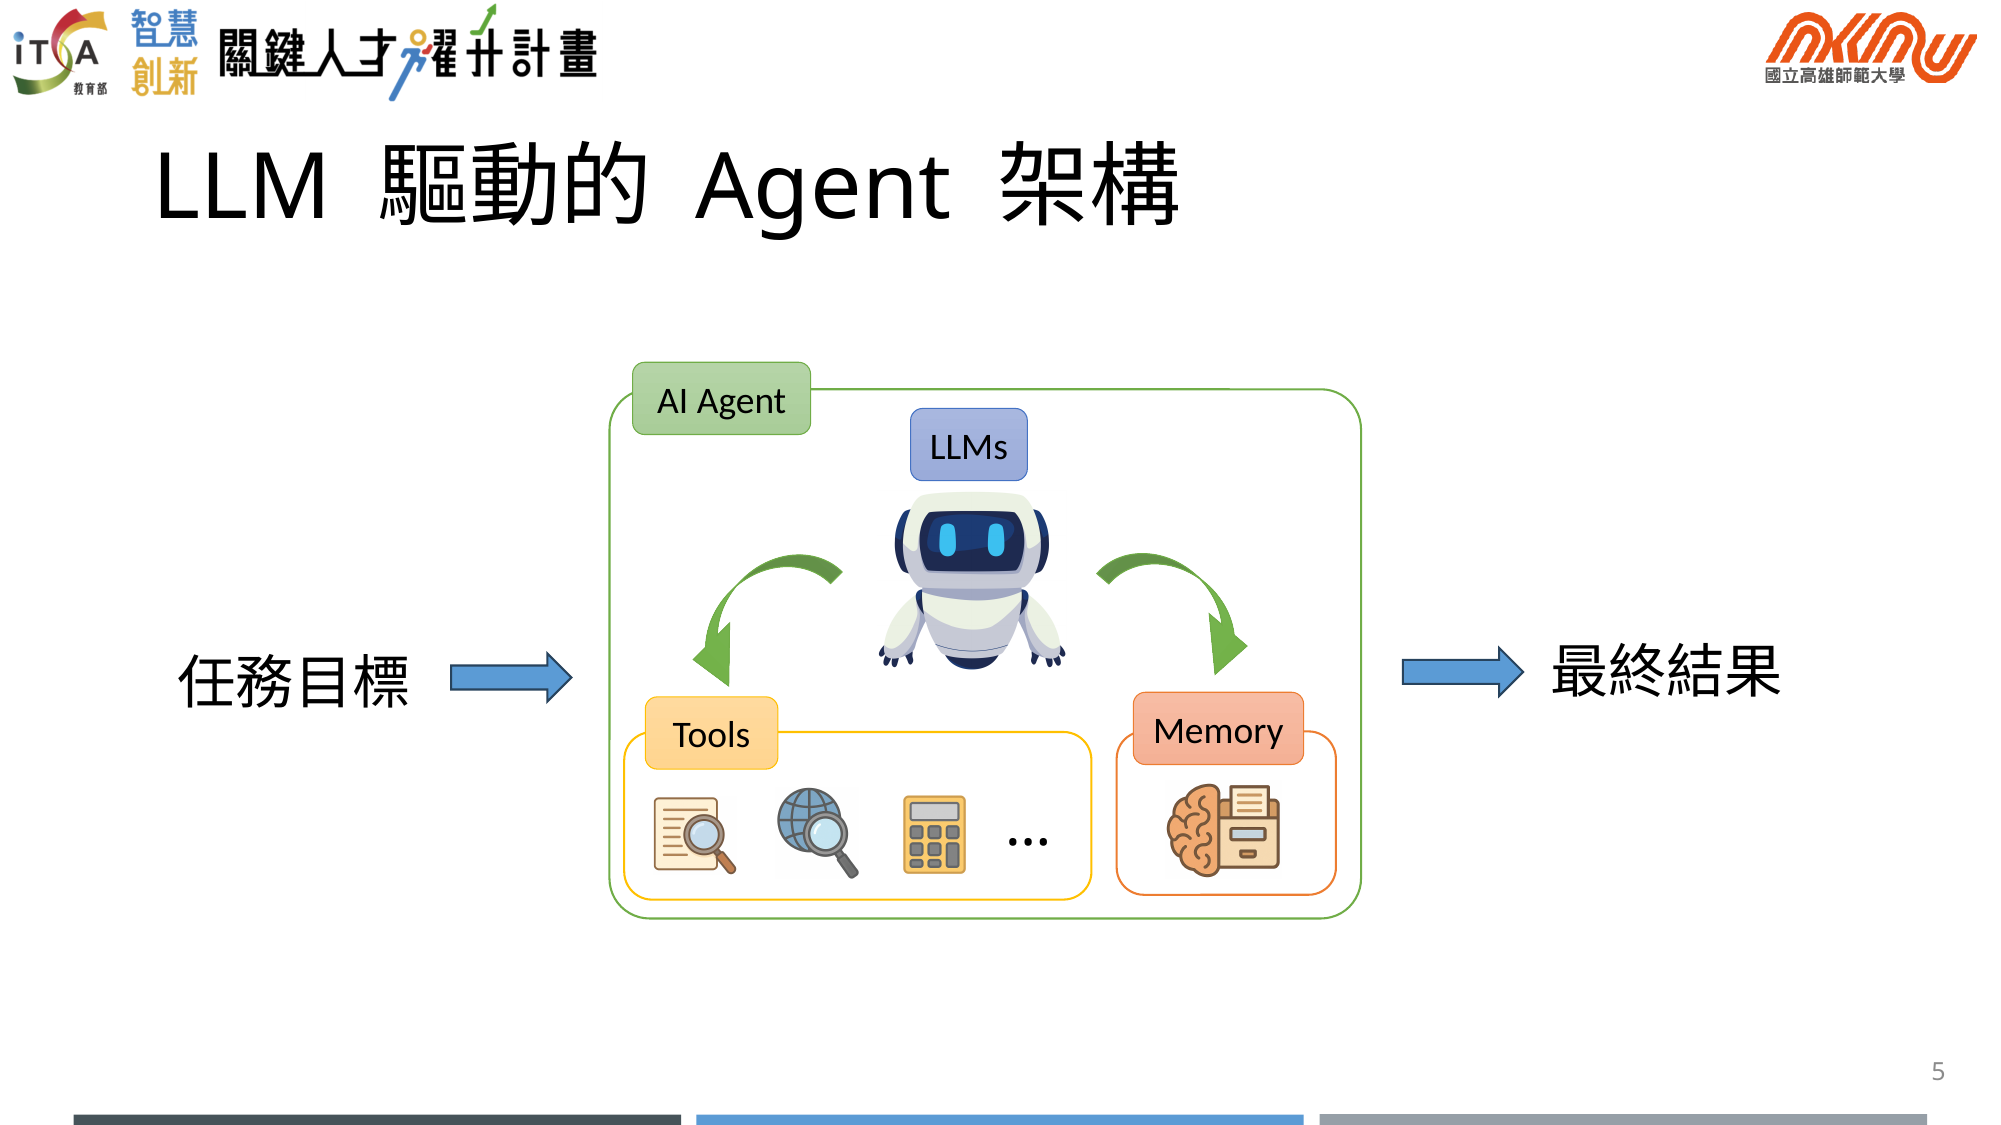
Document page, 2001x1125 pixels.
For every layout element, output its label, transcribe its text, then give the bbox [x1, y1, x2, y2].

slide_number 5 [1510, 1042, 1961, 1103]
text_box AI Agent [632, 361, 812, 436]
text_box LLMs [910, 407, 1028, 482]
picture [653, 796, 737, 875]
text_box [608, 388, 1363, 920]
picture [876, 490, 1067, 670]
text_box [1096, 553, 1248, 676]
text_box … [990, 779, 1067, 864]
text_box [1115, 730, 1337, 896]
picture [1165, 780, 1282, 879]
picture [901, 795, 967, 875]
text_box [692, 554, 843, 687]
text_box Tools [644, 696, 779, 770]
text_box 最終結果 [1529, 626, 1804, 712]
title LLM 驅動的 Agent 架構 [137, 100, 1863, 278]
text_box [450, 651, 573, 705]
text_box 任務目標 [152, 637, 436, 723]
picture [9, 1, 603, 102]
text_box [623, 730, 1093, 901]
text_box [1401, 645, 1525, 699]
text_box Memory [1132, 691, 1305, 766]
picture [775, 787, 859, 879]
